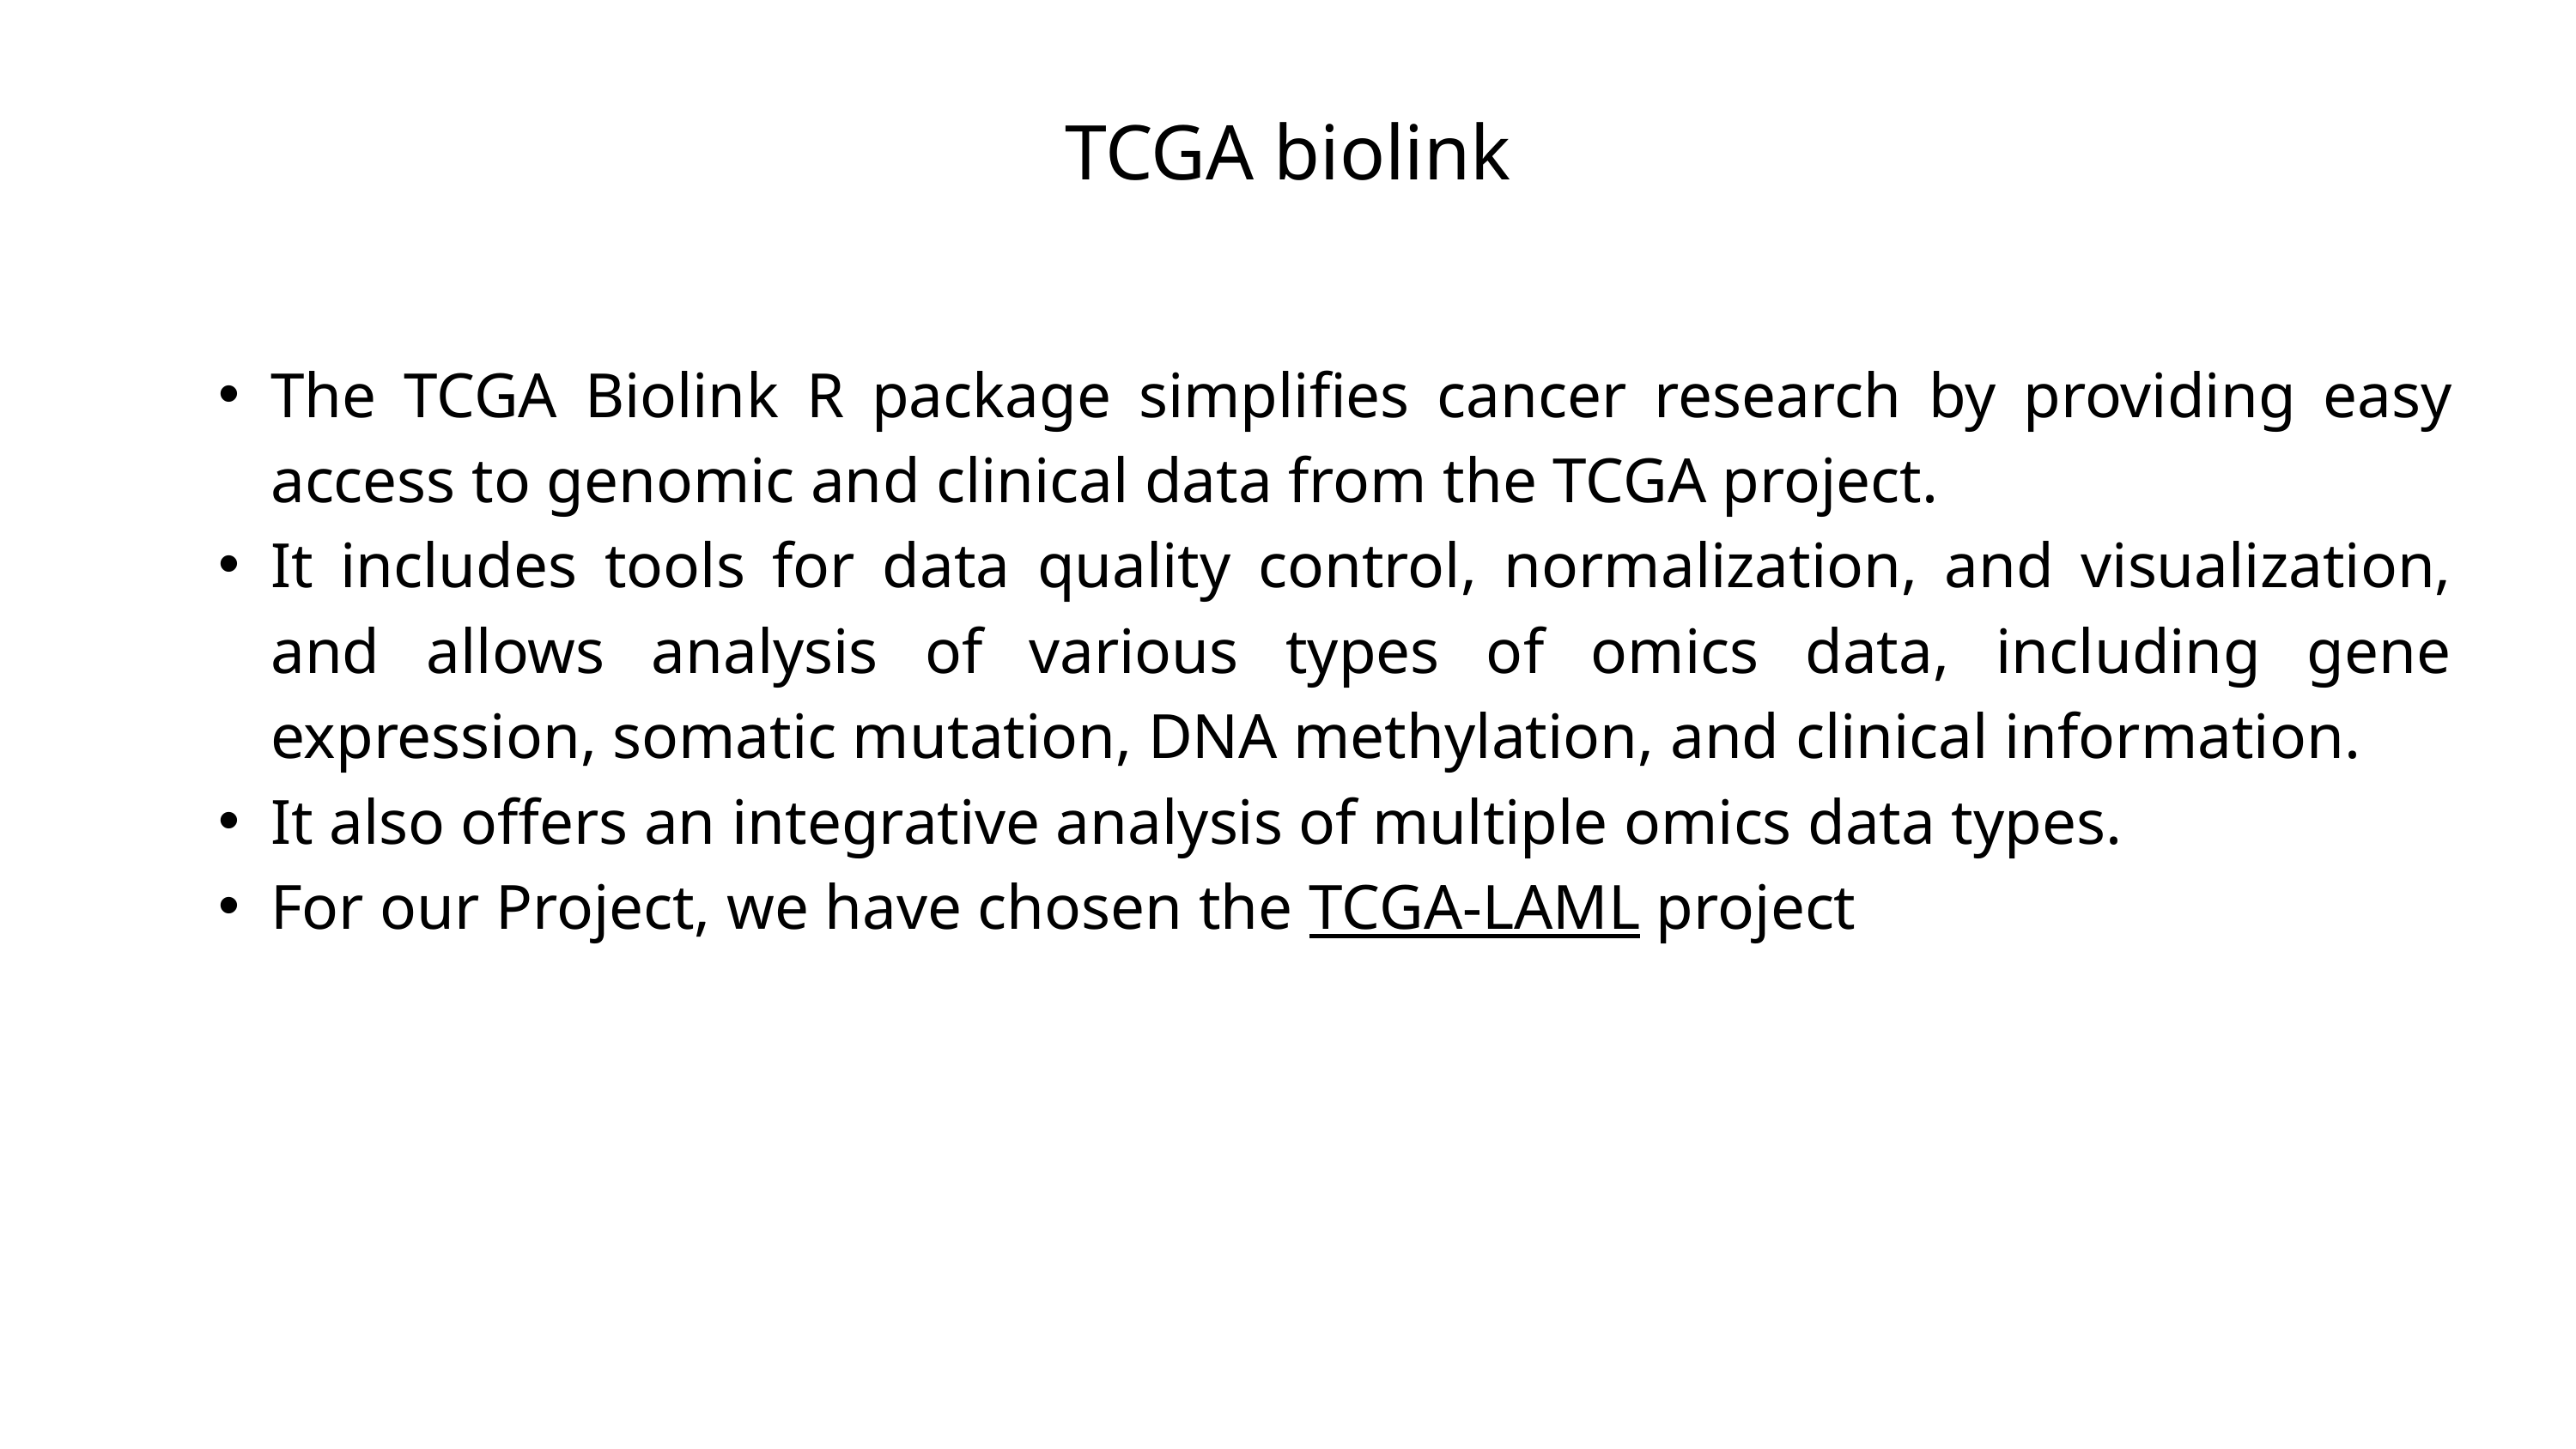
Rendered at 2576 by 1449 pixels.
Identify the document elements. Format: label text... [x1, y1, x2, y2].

text_box TCGA biolink [144, 89, 2432, 195]
text_box The TCGA Biolink R package simplifies cancer research by providing easy access to genomic and clinical data from the TCGA project. It includes tools for data quality control, normalization, and visualization, and allows analysis of various types of omics data, including gene expression, somatic mutation, DNA methylation, and clinical information. It also offers an integrative analysis of multiple omics data types. For our Project, we have chosen the TCGA-LAML project [167, 343, 2453, 942]
